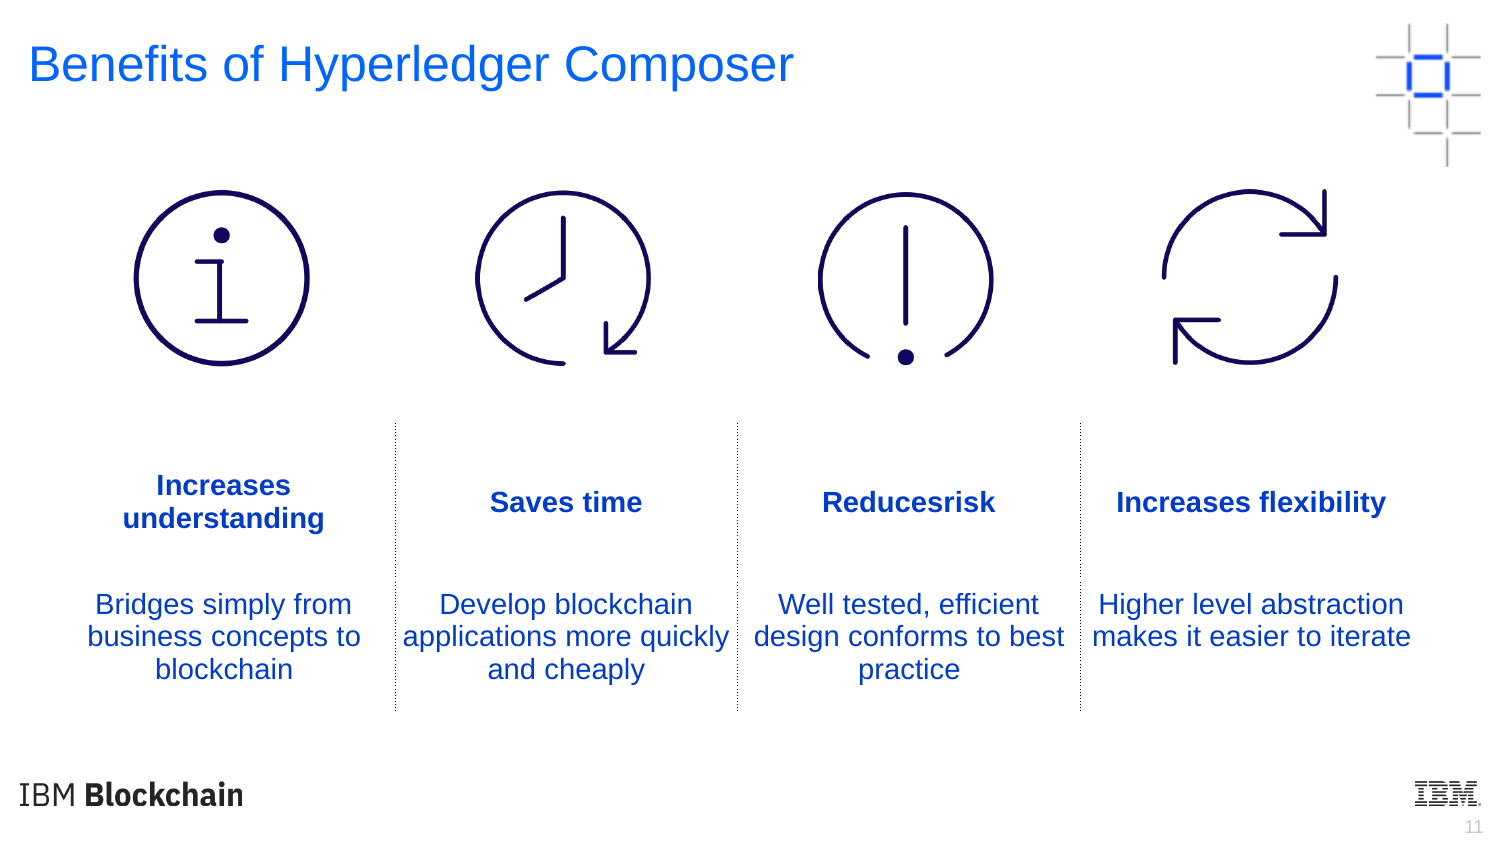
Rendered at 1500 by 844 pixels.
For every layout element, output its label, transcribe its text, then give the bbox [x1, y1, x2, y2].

picture [20, 781, 242, 806]
list Benefits of Hyperledger Composer [20, 23, 1296, 191]
table_header [396, 210, 737, 423]
table_cell Increases flexibility [1080, 425, 1422, 579]
table_header [739, 210, 1079, 423]
table_cell Increases understanding [54, 425, 395, 579]
table_header [1081, 210, 1422, 423]
table_cell Higher level abstraction makes it easier to iterate [1080, 581, 1422, 714]
table_cell Develop blockchain applications more quickly and cheaply [395, 581, 738, 714]
table_cell Bridges simply from business concepts to blockchain [54, 581, 395, 714]
picture [817, 189, 996, 367]
table_cell Reduces risk [738, 425, 1080, 579]
picture [474, 189, 653, 367]
table_cell Well tested, efficient design conforms to best practice [738, 581, 1080, 714]
picture [1160, 189, 1339, 367]
picture [131, 189, 310, 367]
picture [1415, 781, 1481, 806]
table_cell Saves time [395, 425, 738, 579]
picture [1376, 24, 1480, 166]
slide_number 11 [1454, 806, 1492, 843]
table_header [54, 210, 394, 423]
